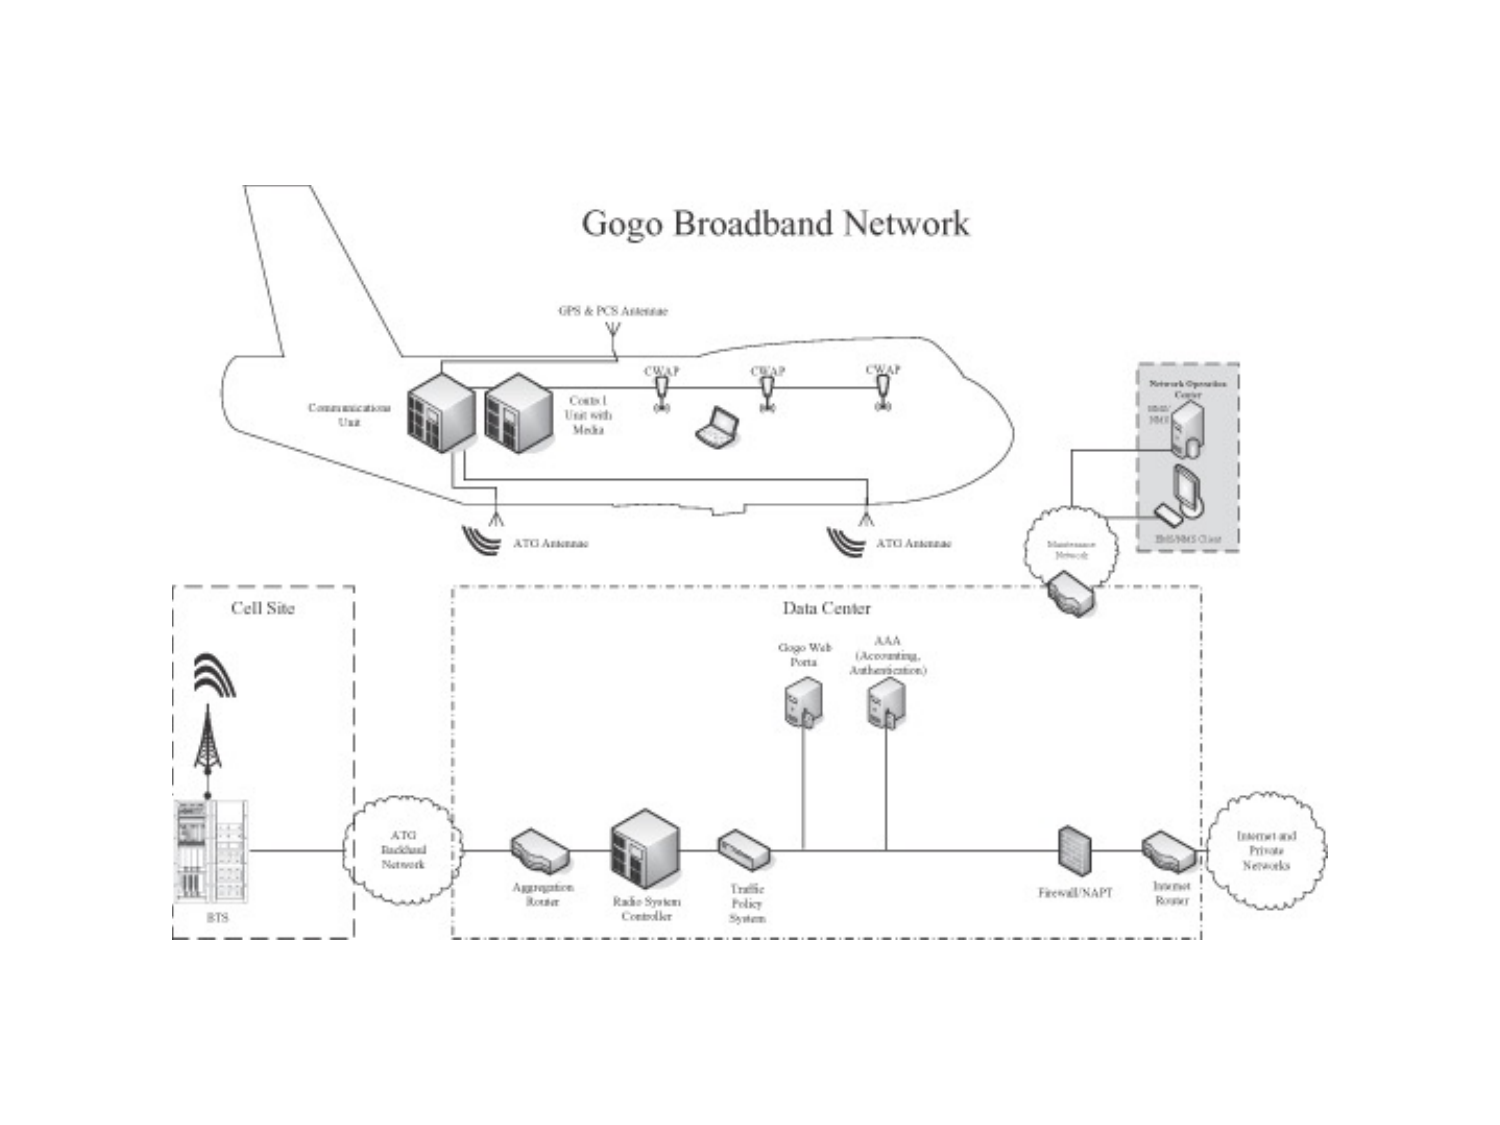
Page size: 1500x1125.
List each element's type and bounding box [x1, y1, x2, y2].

picture [172, 185, 1328, 940]
